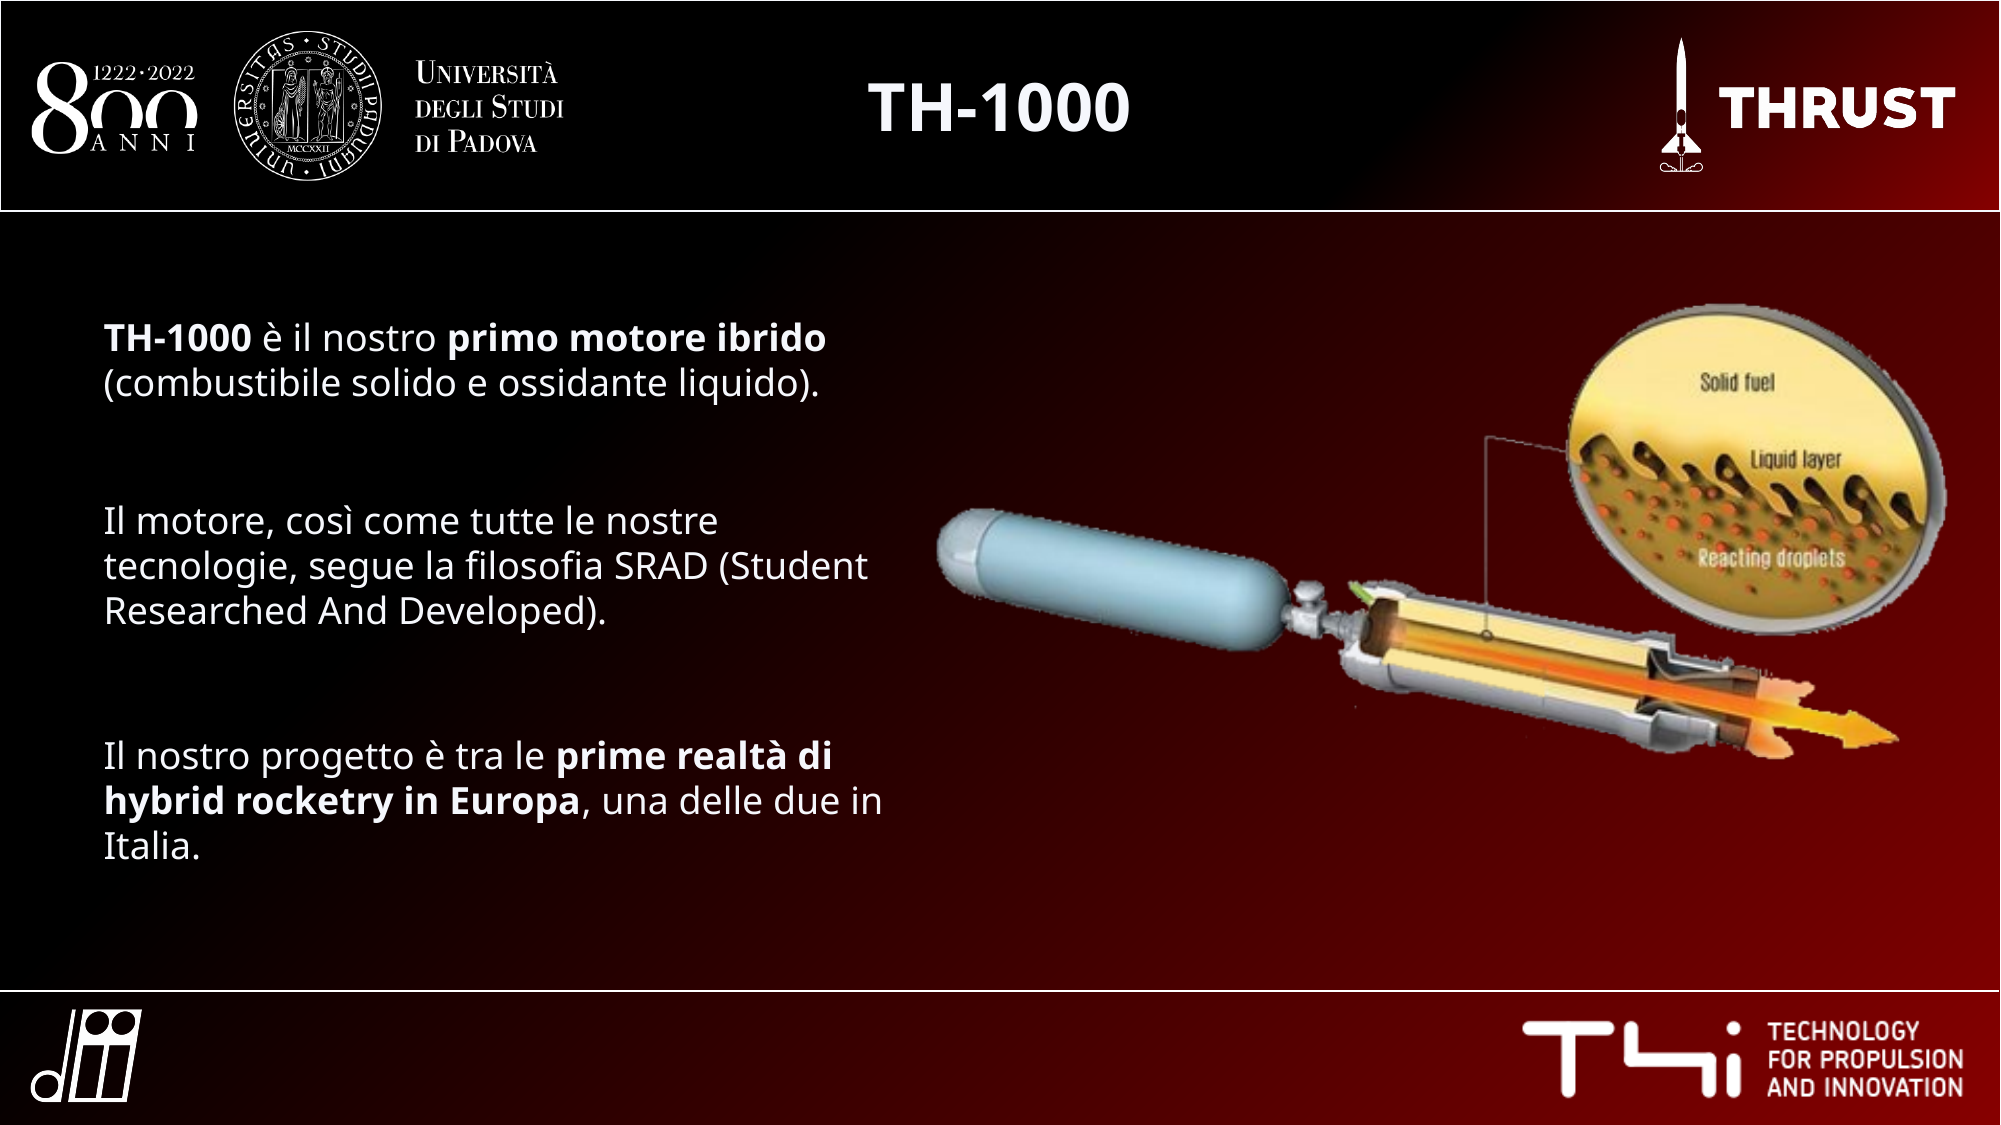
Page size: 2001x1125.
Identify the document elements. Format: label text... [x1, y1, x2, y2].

text_box Il nostro progetto è tra le prime realtà di hybrid rocketry in Europa, una delle due in Italia. [88, 717, 905, 883]
picture [28, 1000, 144, 1106]
text_box [0, 0, 2000, 212]
text_box Il motore, così come tutte le nostre tecnologie, segue la filosofia SRAD (Student Researched And Developed). [88, 482, 866, 648]
picture [1654, 34, 1973, 177]
text_box TH-1000 è il nostro primo motore ibrido (combustibile solido e ossidante liquido). [88, 299, 866, 420]
picture [1513, 999, 1973, 1125]
picture [28, 28, 566, 183]
picture [872, 285, 1965, 823]
text_box TH-1000 [673, 49, 1327, 160]
